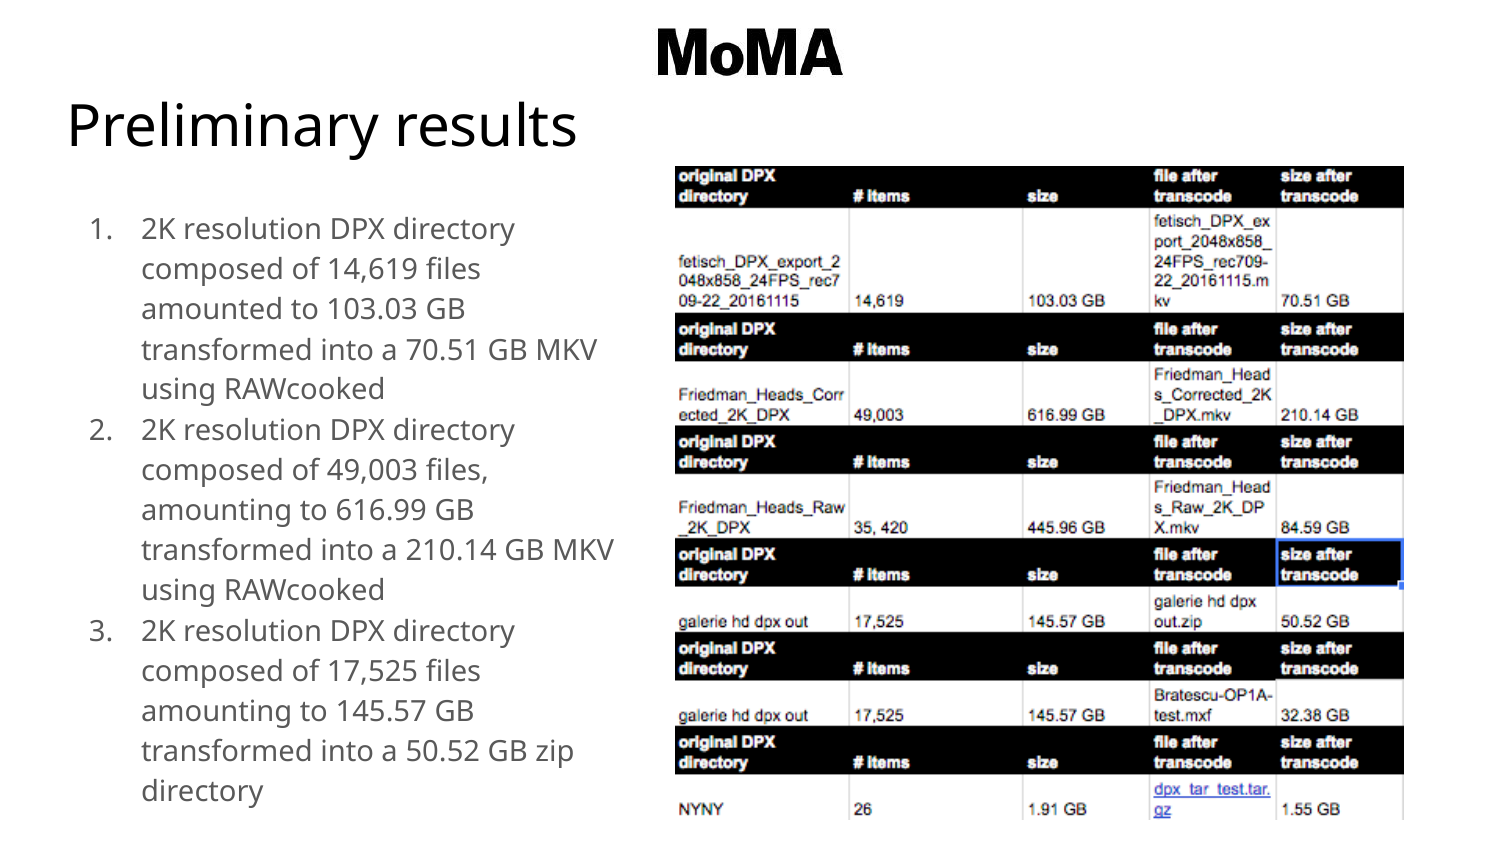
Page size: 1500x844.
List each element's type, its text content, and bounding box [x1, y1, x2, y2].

title Preliminary results [51, 72, 1449, 167]
picture [652, 20, 848, 72]
list 2K resolution DPX directory composed of 14,619 files amounted to 103.03 GB transformed into a 70.51 GB MKV using RAWcooked 2K resolution DPX directory composed of 49,003 files, amounting to 616.99 GB transformed into a 210.14 GB MKV using RAWcooked 2K resolution DPX directory composed of 17,525 files amounting to 145.57 GB transformed into a 50.52 GB zip directory [51, 155, 641, 821]
picture [674, 166, 1404, 821]
